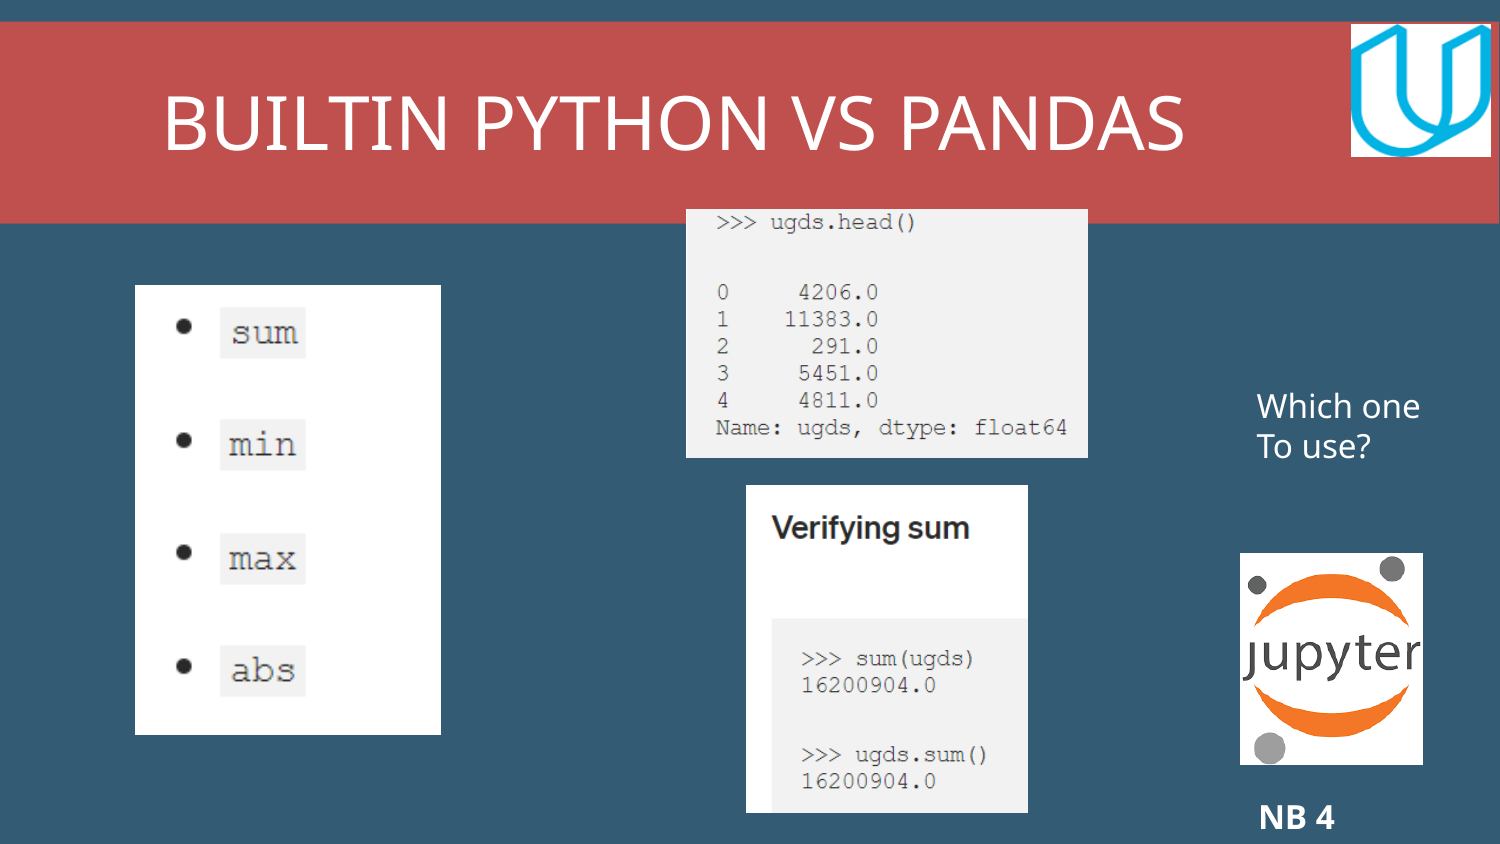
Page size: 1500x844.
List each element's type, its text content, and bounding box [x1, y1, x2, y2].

picture [135, 285, 441, 736]
text_box BUILTIN PYTHON VS PANDAS [147, 34, 1352, 221]
text_box NB 4 [1244, 789, 1362, 844]
text_box [147, 247, 1352, 765]
picture [1449, 36, 1480, 125]
picture [1362, 36, 1433, 147]
picture [1352, 121, 1396, 157]
picture [1483, 24, 1491, 29]
picture [1400, 24, 1480, 125]
picture [1408, 95, 1491, 157]
text_box Which one To use? [1243, 378, 1460, 474]
picture [746, 484, 1028, 814]
picture [685, 209, 1088, 459]
picture [1351, 24, 1395, 48]
picture [1240, 552, 1423, 765]
